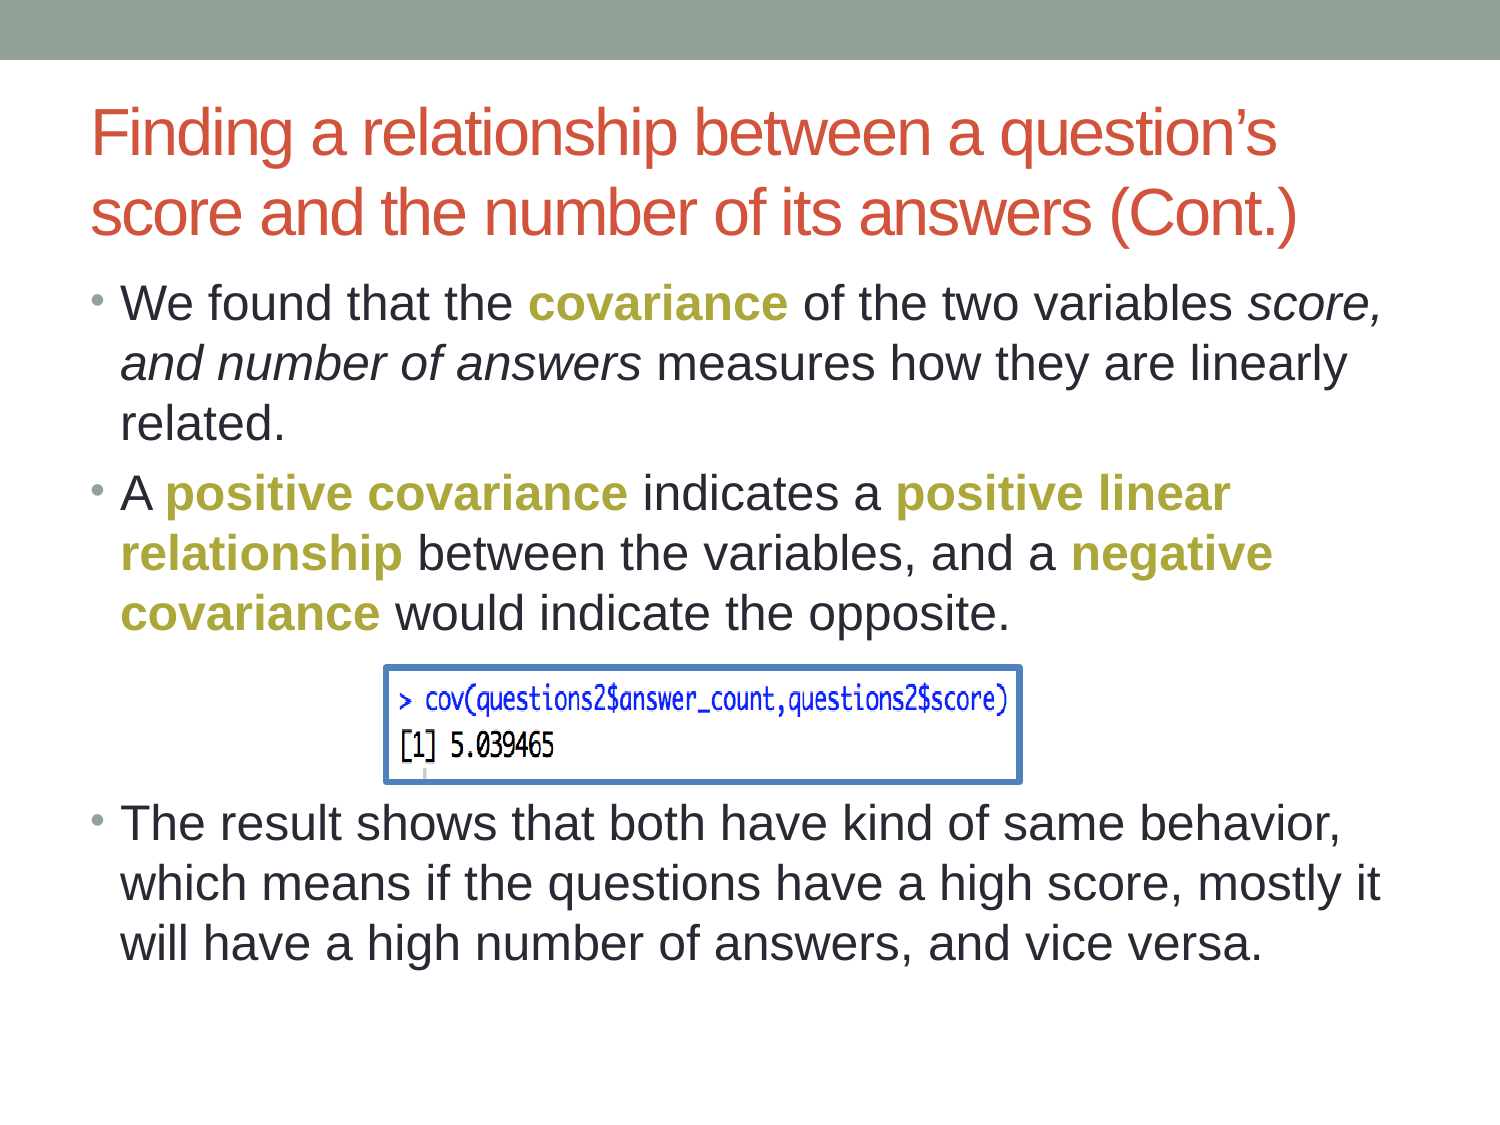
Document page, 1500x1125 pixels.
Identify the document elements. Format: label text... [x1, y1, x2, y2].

picture [388, 670, 1017, 779]
list We found that the covariance of the two variables score, and number of answers measures how they are linearly related. A positive covariance indicates a positive linear relationship between the variables, and a negative covariance would indicate the opposite. The result shows that both have kind of same behavior, which means if the questions have a high score, mostly it will have a high number of answers, and vice versa. [75, 262, 1425, 1063]
title Finding a relationship between a question’s score and the number of its answers (Cont.) [75, 87, 1425, 250]
